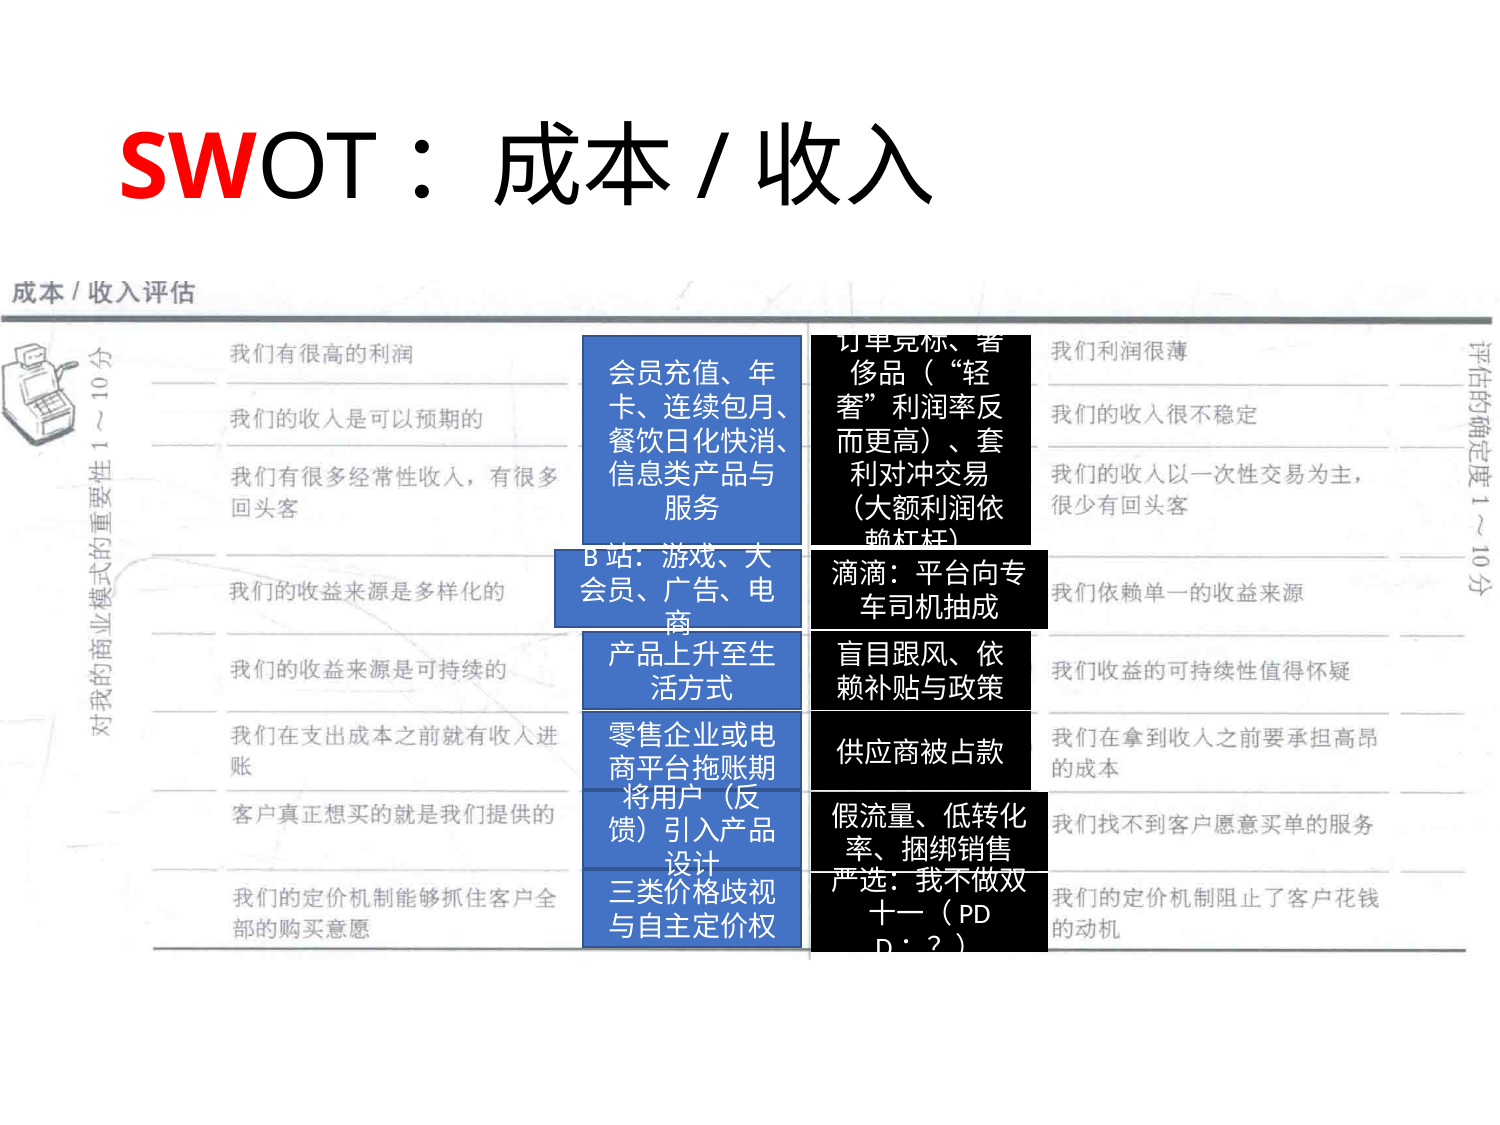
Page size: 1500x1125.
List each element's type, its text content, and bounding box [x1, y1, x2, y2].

title SWOT：成本/收入 [103, 59, 1397, 278]
picture [0, 281, 1500, 960]
